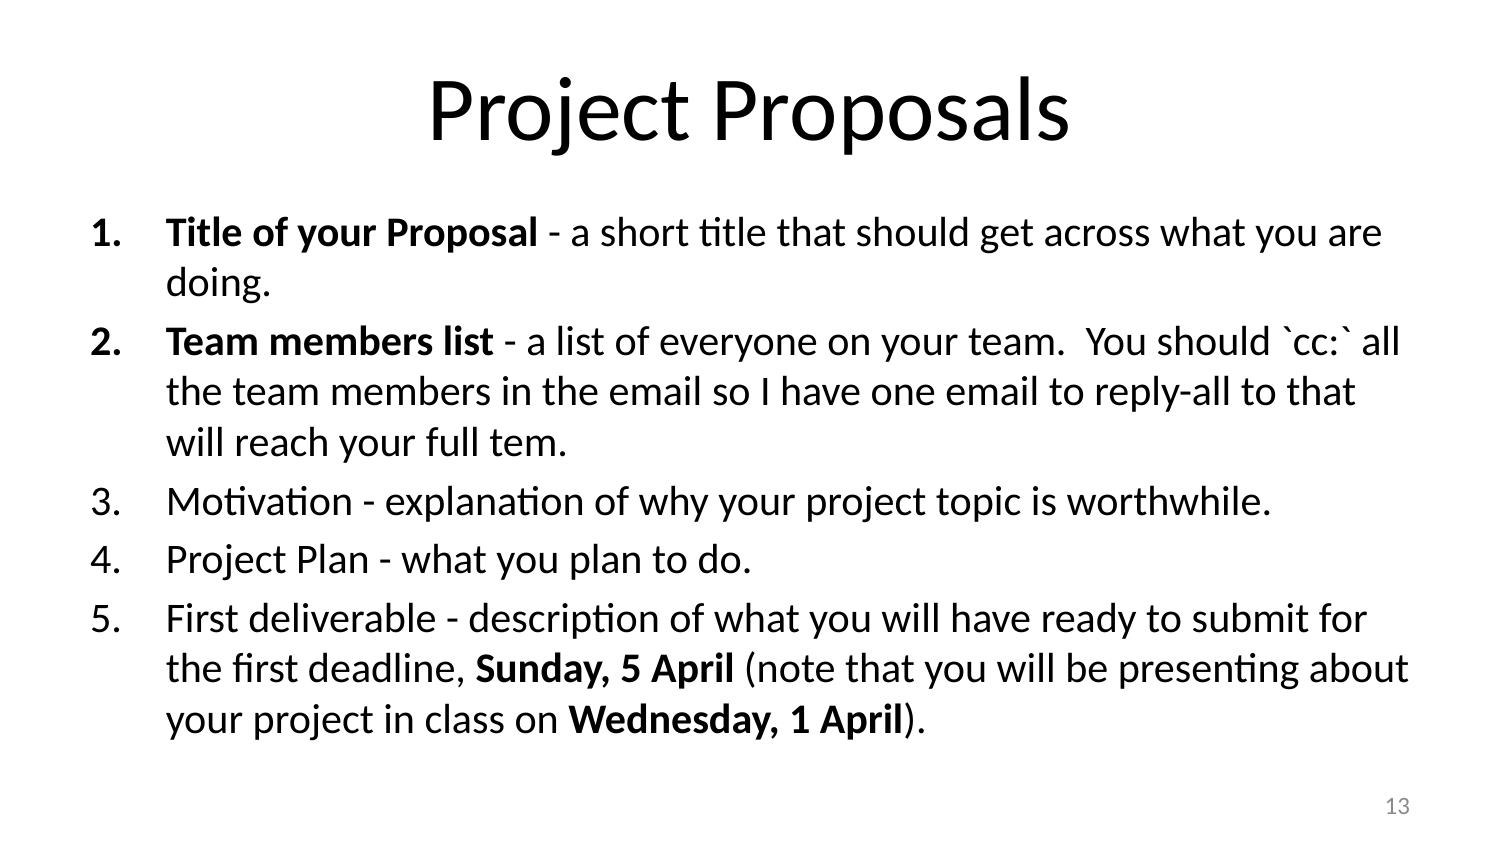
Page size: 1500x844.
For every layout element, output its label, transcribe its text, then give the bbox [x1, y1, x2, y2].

list Title of your Proposal - a short title that should get across what you are doing. Team members list - a list of everyone on your team. You should `cc:` all the team members in the email so I have one email to reply-all to that will reach your full tem. Motivation - explanation of why your project topic is worthwhile. Project Plan - what you plan to do. First deliverable - description of what you will have ready to submit for the first deadline, Sunday, 5 April (note that you will be presenting about your project in class on Wednesday, 1 April). [75, 196, 1425, 754]
slide_number 12 [1074, 782, 1425, 827]
title Project Proposals [75, 33, 1425, 175]
